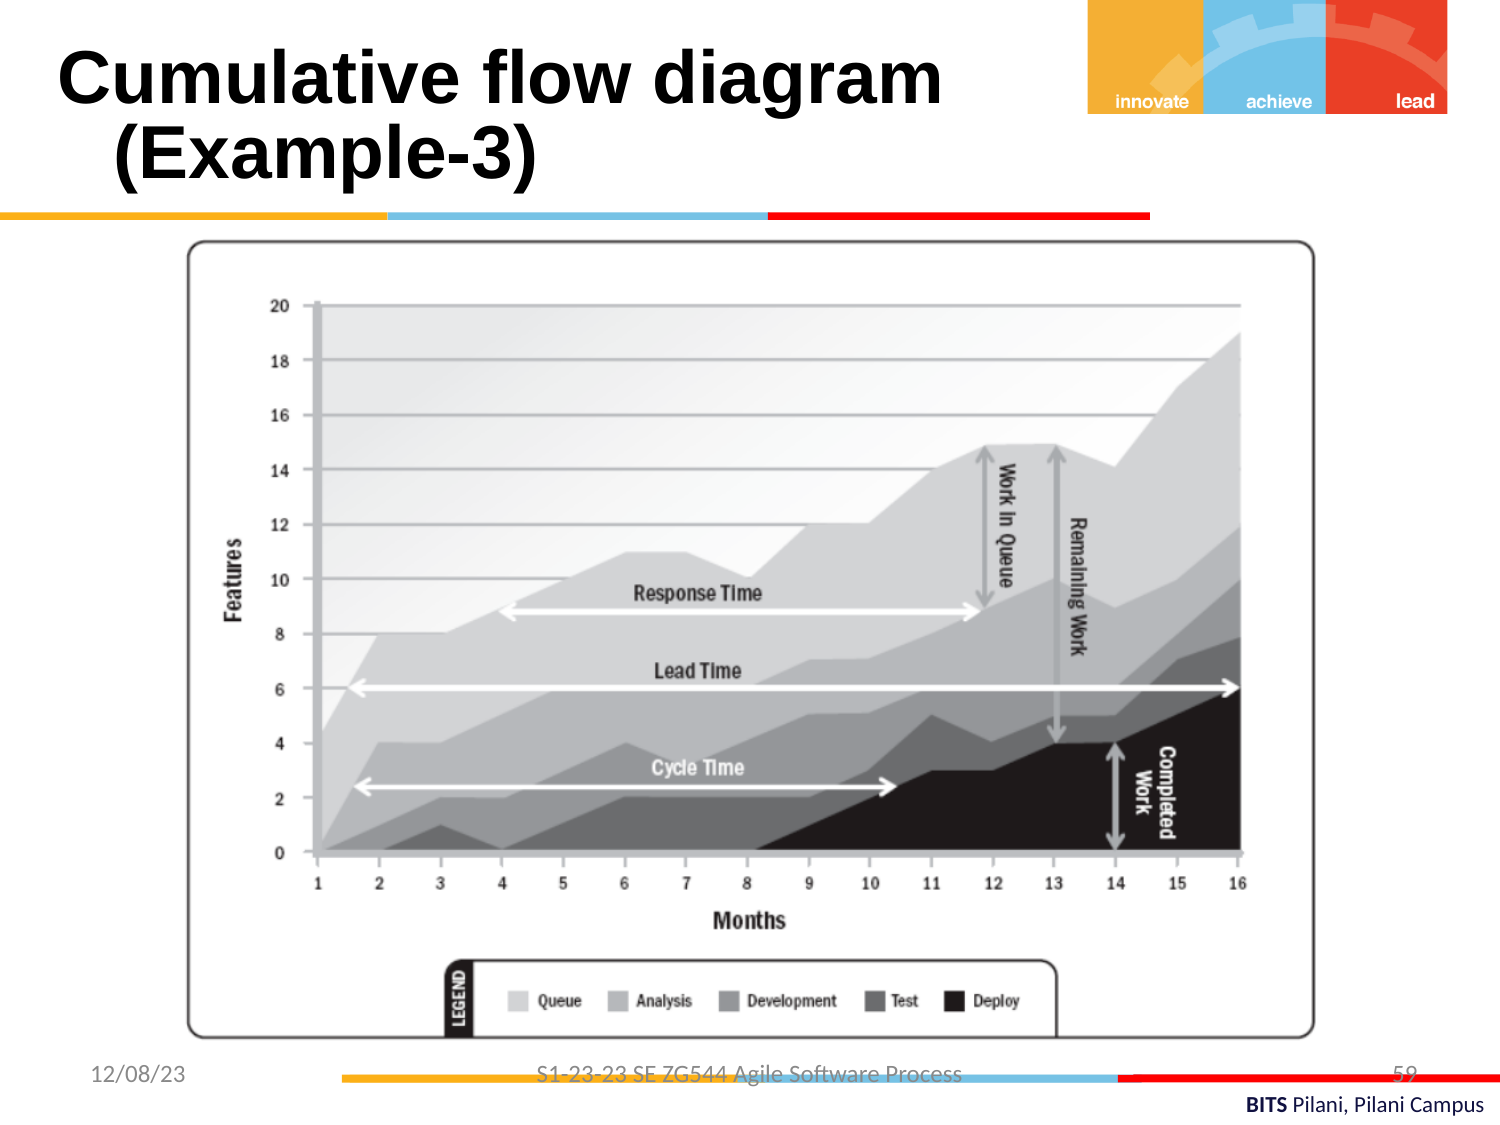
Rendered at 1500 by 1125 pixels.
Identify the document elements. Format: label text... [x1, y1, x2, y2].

picture [1087, 0, 1448, 114]
slide_number 59 [1382, 1051, 1426, 1094]
text_box S1-23-23 SE ZG544 Agile Software Process [519, 1060, 980, 1095]
list Cumulative flow diagram (Example-3) [49, 24, 1088, 213]
text_box 12/08/23 [82, 1050, 418, 1095]
picture [174, 226, 1351, 1060]
